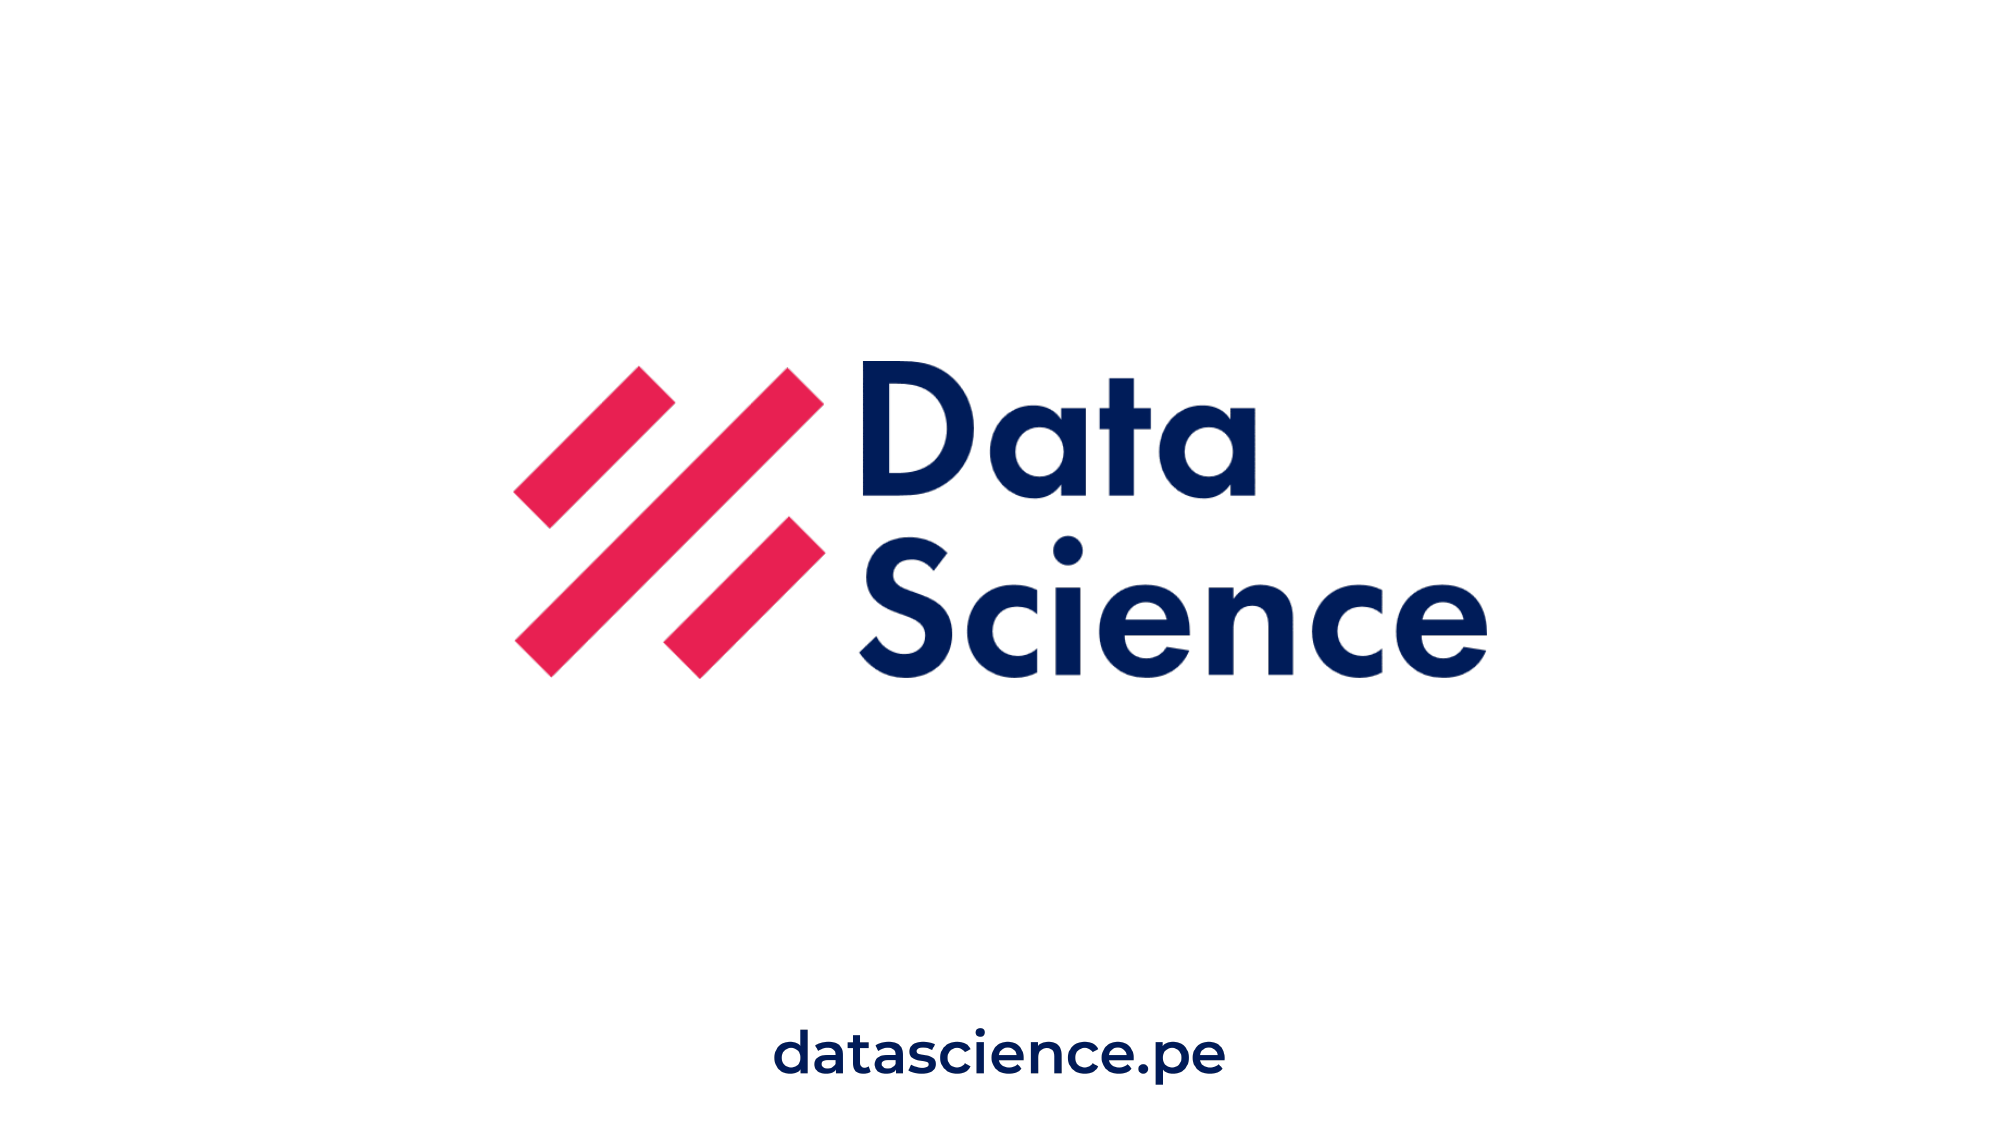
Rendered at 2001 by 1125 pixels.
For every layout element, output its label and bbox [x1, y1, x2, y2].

picture [772, 1023, 1228, 1089]
picture [513, 361, 1487, 679]
